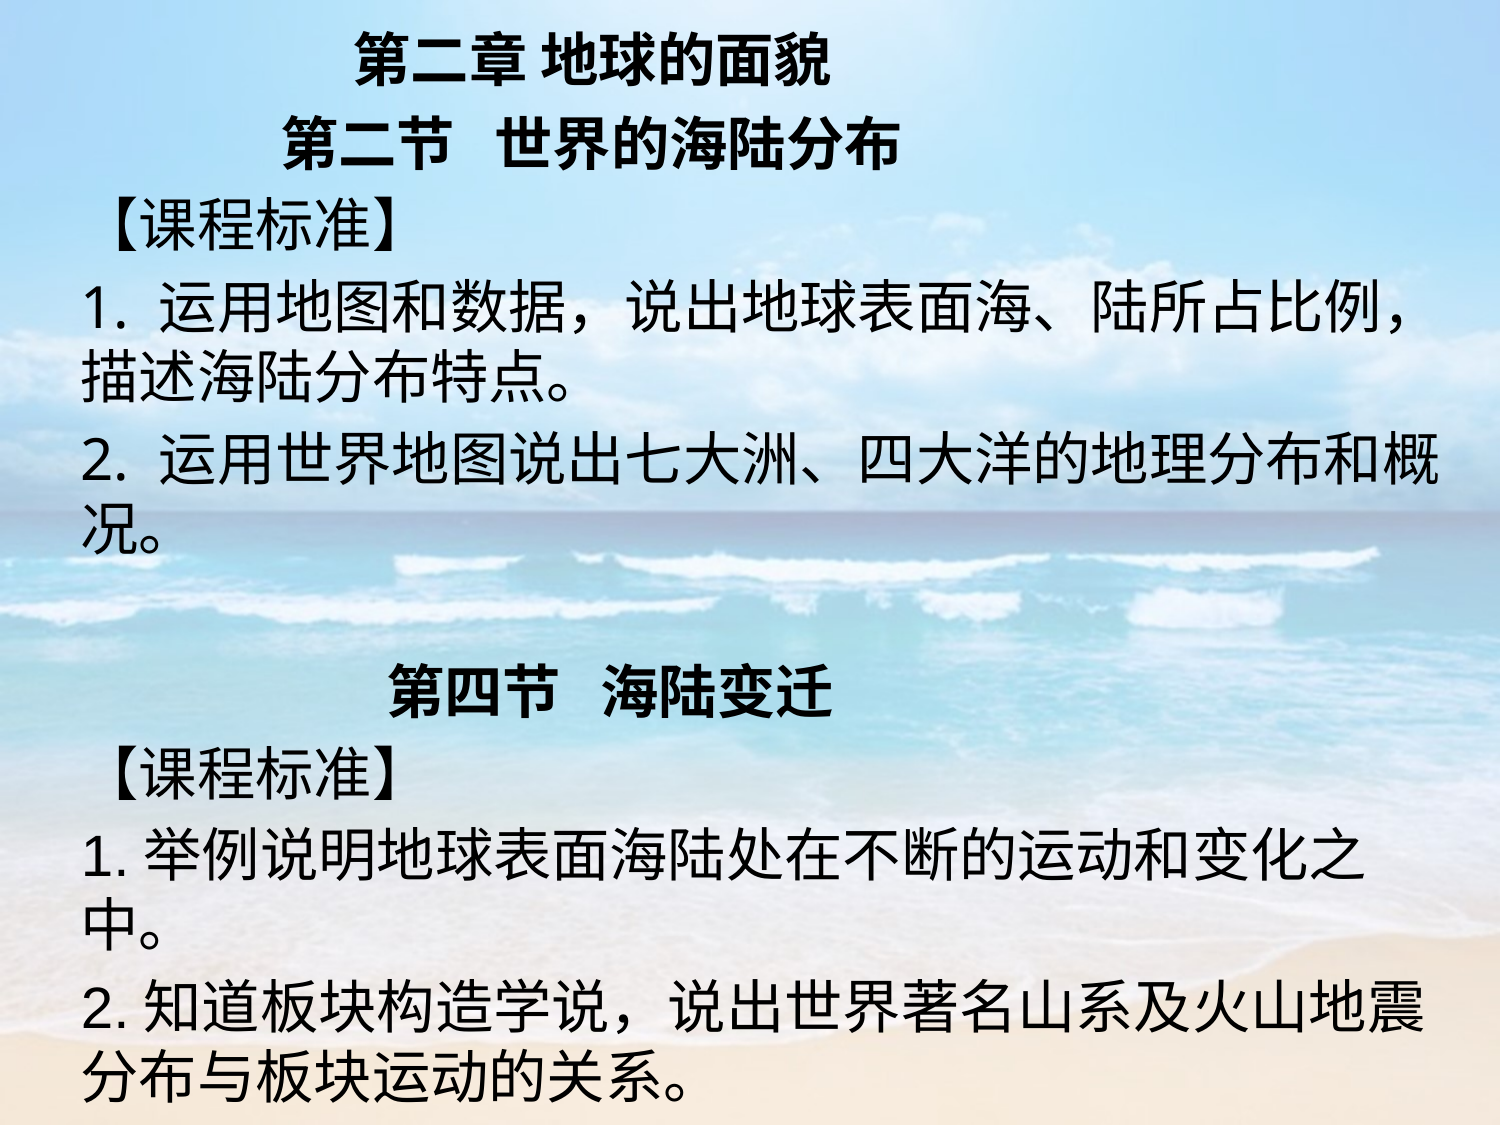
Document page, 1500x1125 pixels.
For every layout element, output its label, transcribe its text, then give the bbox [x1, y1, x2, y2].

picture [0, 0, 1500, 1125]
list 第二章 地球的面貌 第二节 世界的海陆分布 【课程标准】 1. 运用地图和数据，说出地球表面海、陆所占比例，描述海陆分布特点。 2. 运用世界地图说出七大洲、四大洋的地理分布和概况。 第四节 海陆变迁 【课程标准】 1.举例说明地球表面海陆处在不断的运动和变化之中。 2.知道板块构造学说，说出世界著名山系及火山地震分布与板块运动的关系。 [9, 7, 1497, 1125]
